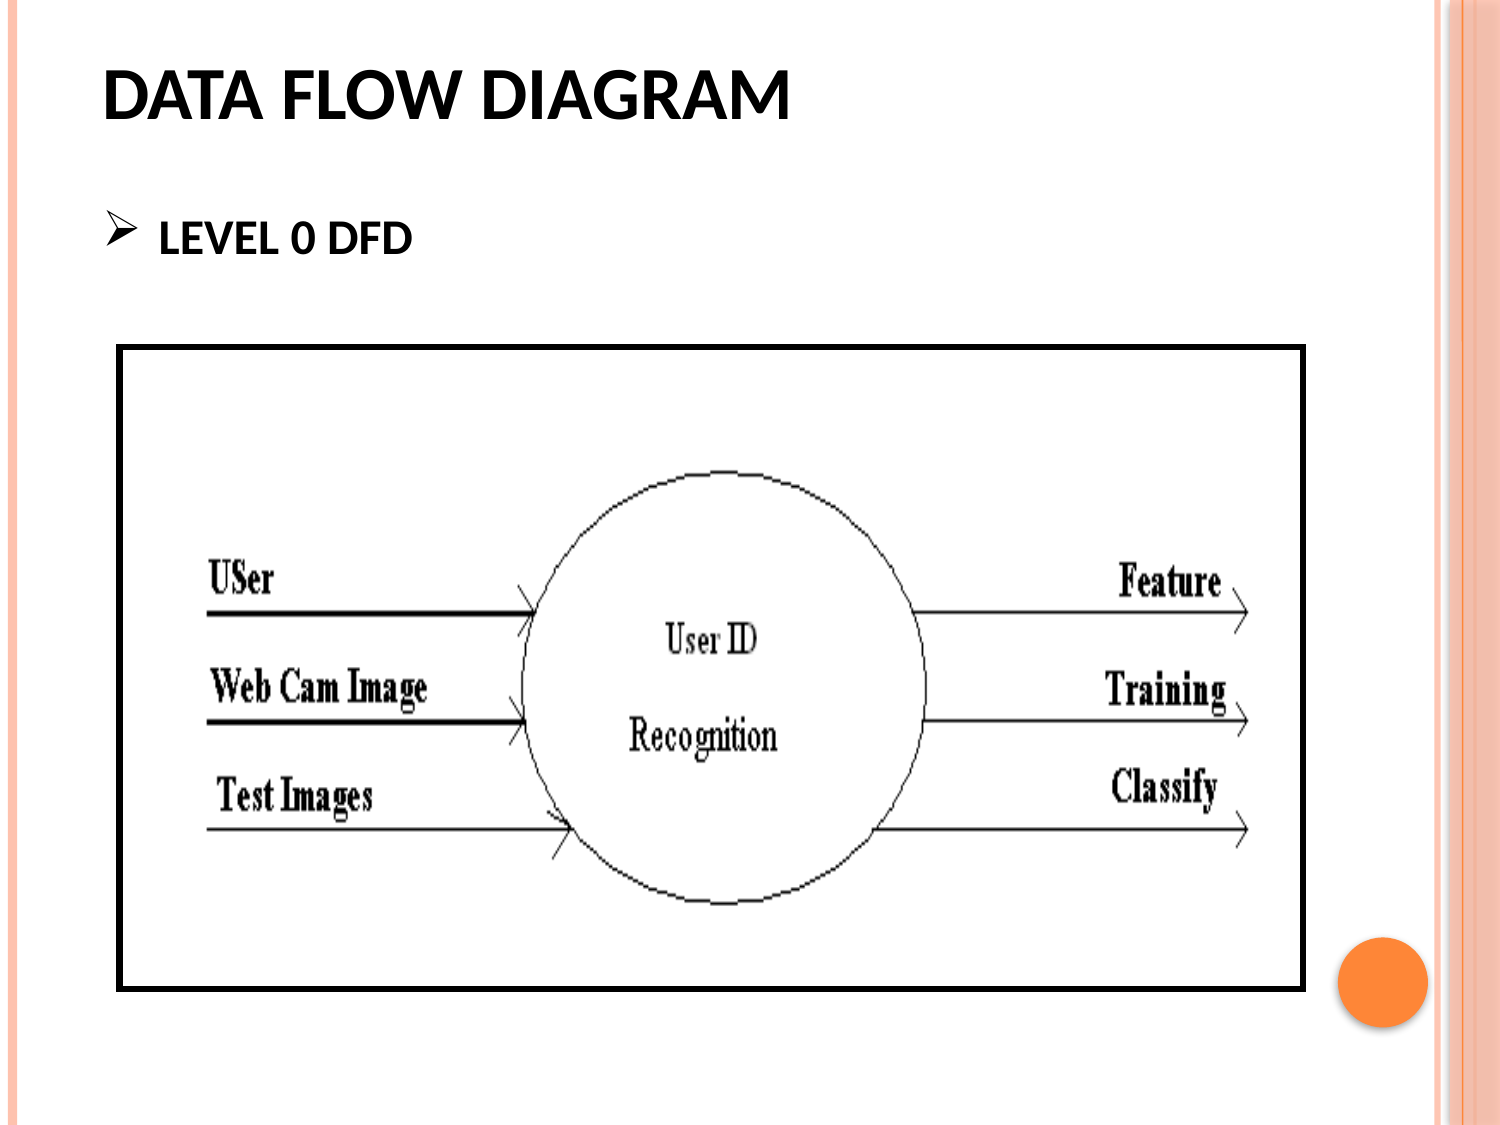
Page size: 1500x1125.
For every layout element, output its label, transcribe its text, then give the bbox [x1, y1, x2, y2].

text_box DATA FLOW DIAGRAM LEVEL 0 DFD [87, 37, 838, 273]
picture [122, 349, 1301, 987]
